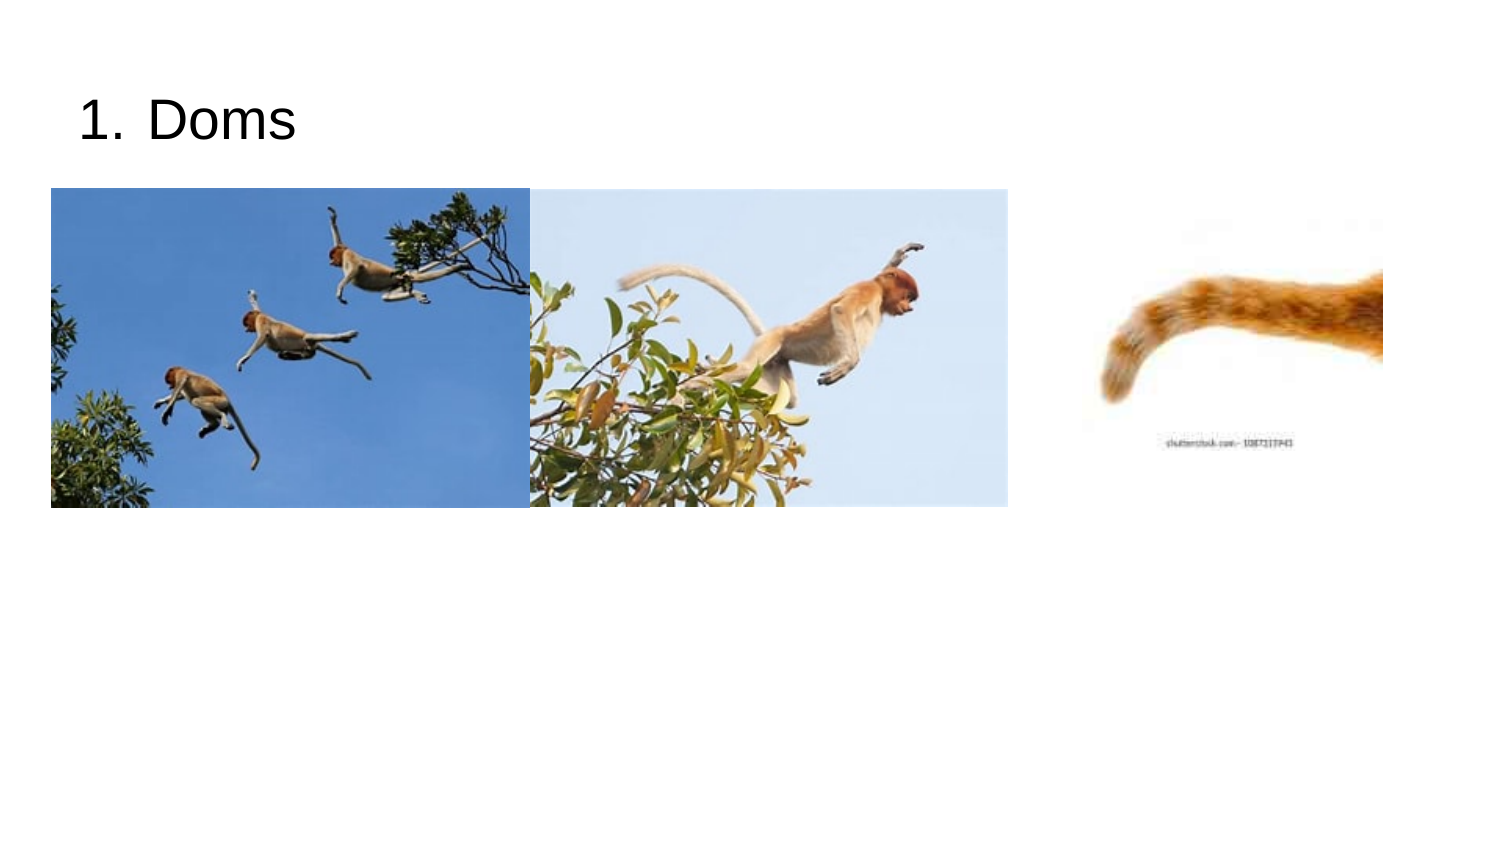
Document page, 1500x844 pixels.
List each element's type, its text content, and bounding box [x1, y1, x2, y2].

picture [50, 188, 1008, 508]
title Doms [51, 72, 1449, 167]
picture [1081, 218, 1383, 451]
